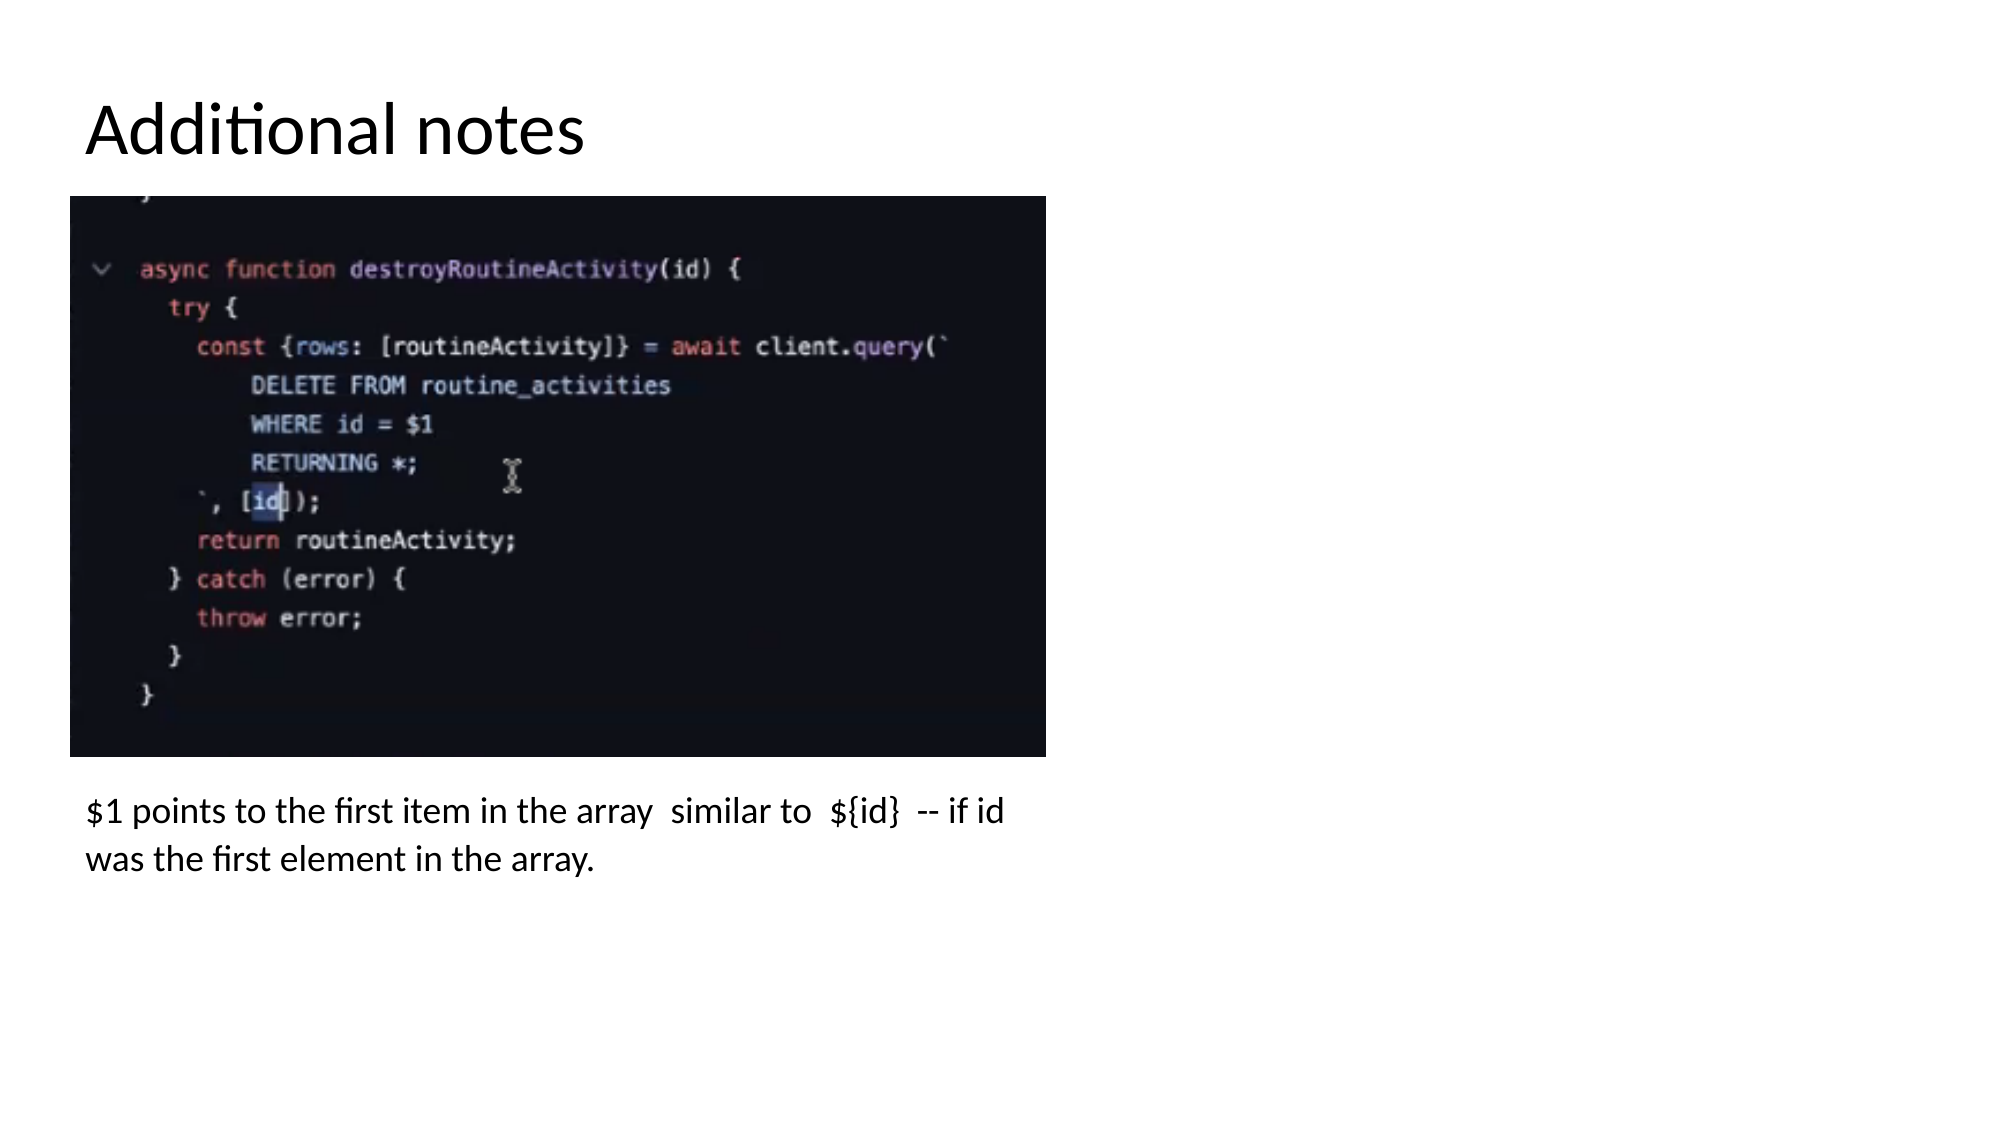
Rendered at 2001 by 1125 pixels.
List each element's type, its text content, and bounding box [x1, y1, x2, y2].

picture [70, 196, 1046, 757]
text_box $1 points to the first item in the array similar to ${id} -- if id was the first element in the array. [70, 775, 1071, 887]
text_box Additional notes [70, 72, 938, 178]
